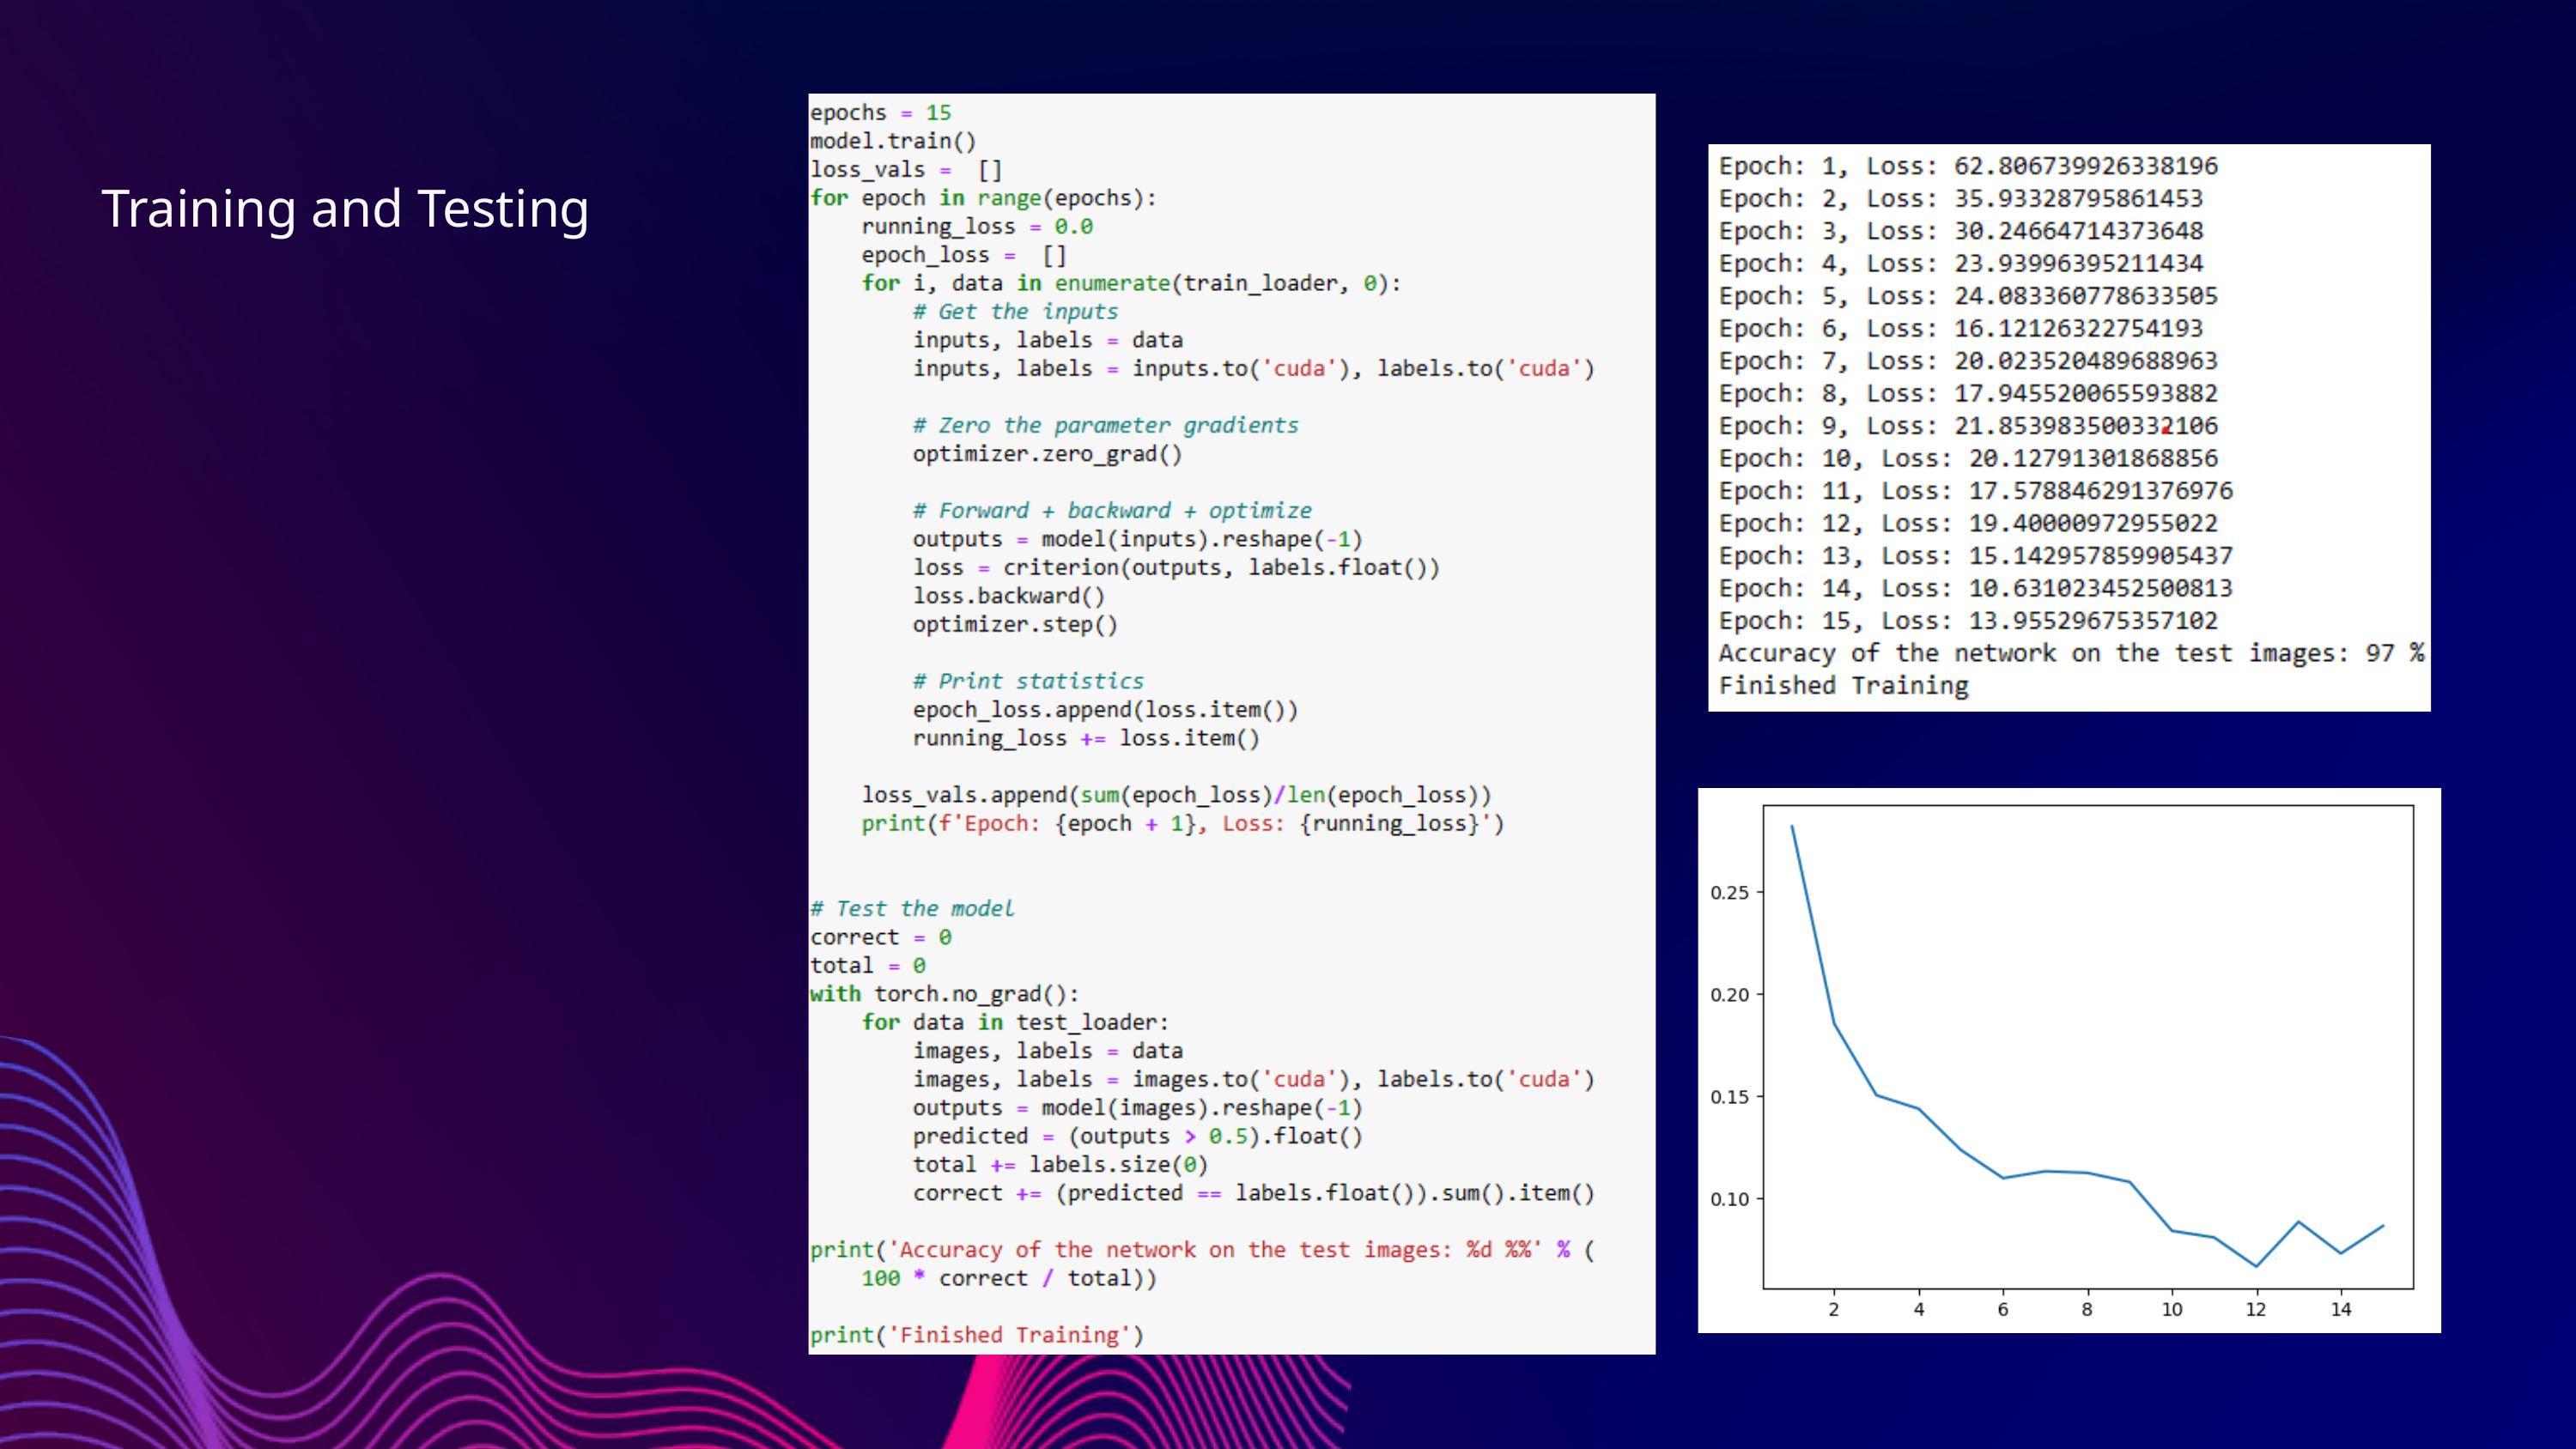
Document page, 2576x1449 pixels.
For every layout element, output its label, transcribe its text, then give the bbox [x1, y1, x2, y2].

text_box [0, 1035, 1357, 1449]
text_box [808, 94, 1656, 1355]
text_box Training and Testing [101, 175, 924, 300]
text_box [1708, 144, 2432, 712]
text_box [1698, 788, 2442, 1333]
text_box [0, 0, 2576, 1449]
